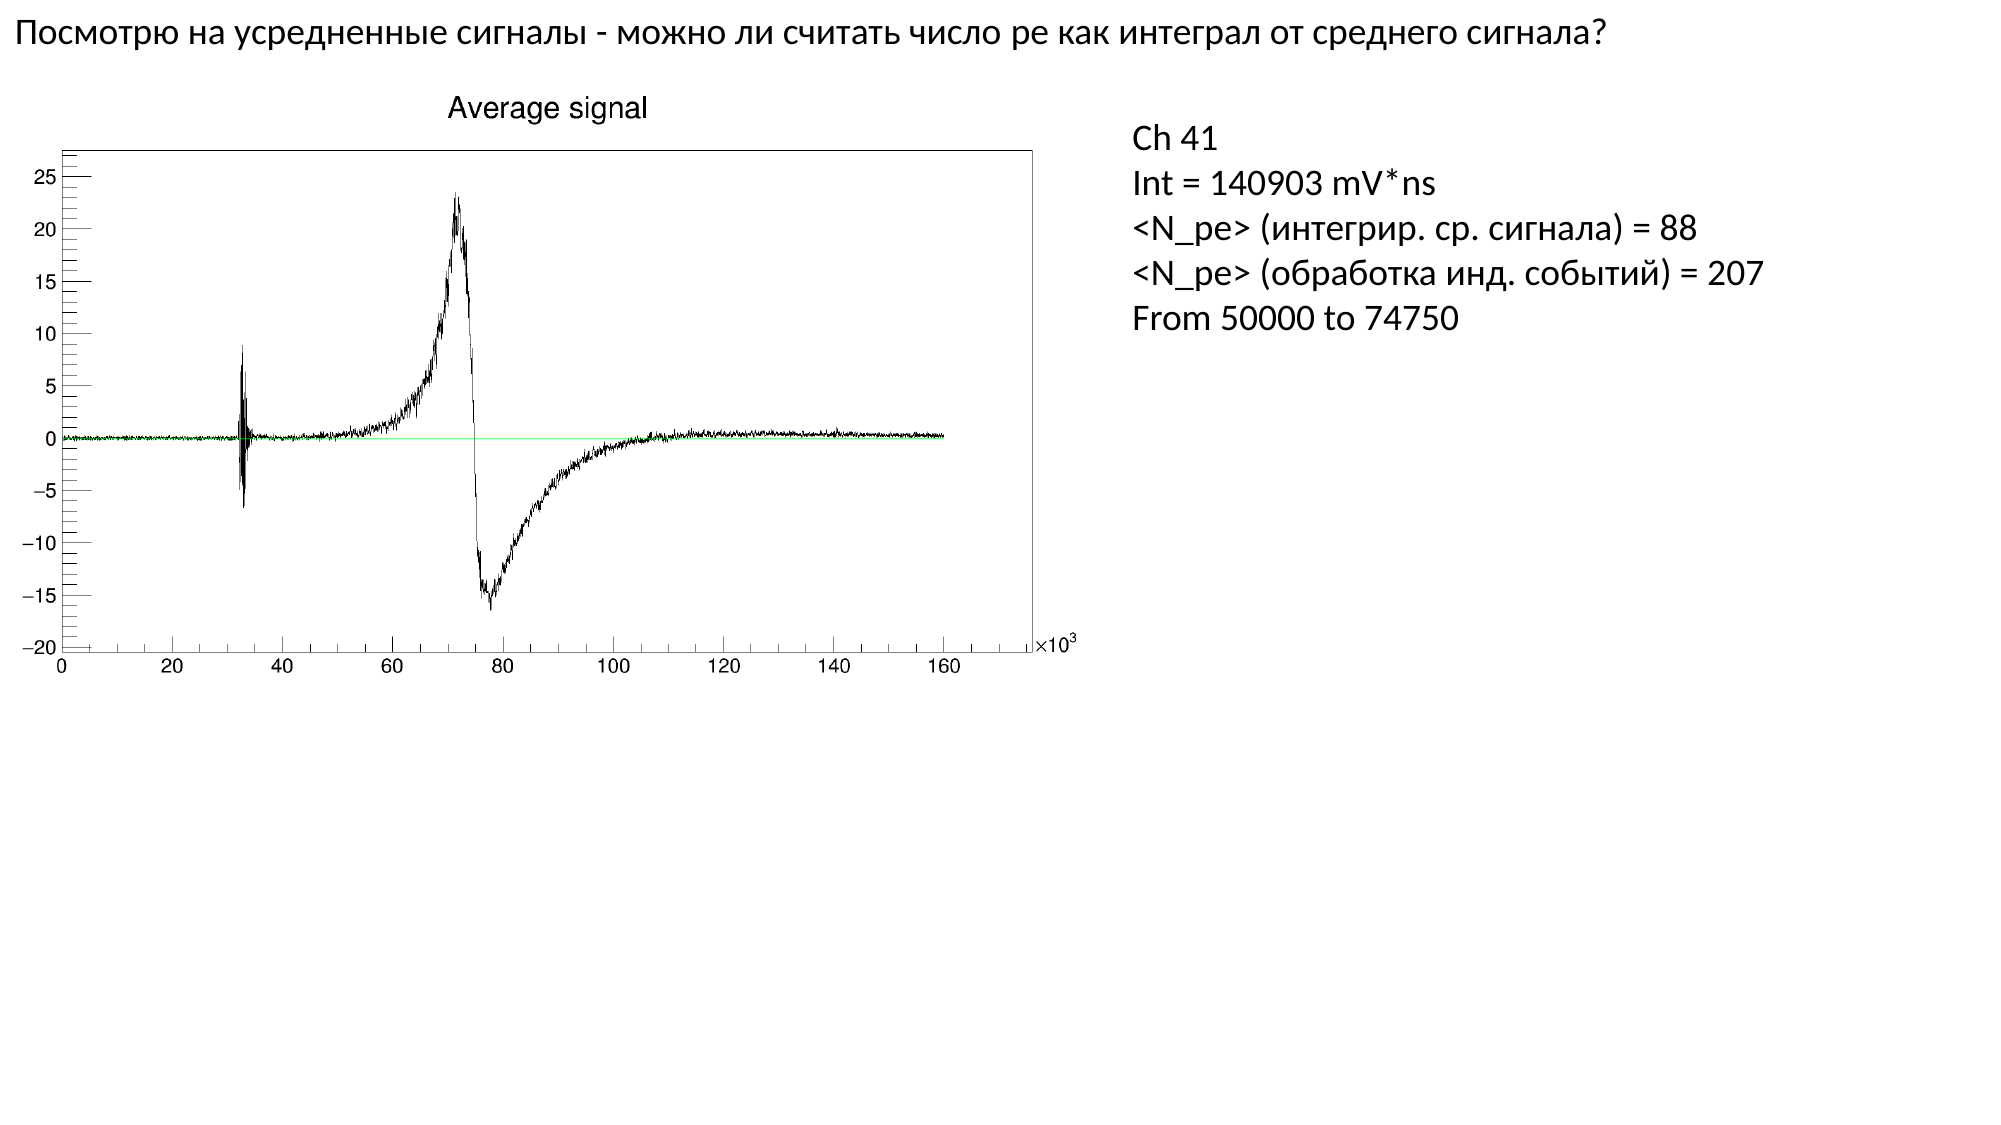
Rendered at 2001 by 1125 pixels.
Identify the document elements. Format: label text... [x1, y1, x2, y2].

text_box Ch 41 Int = 140903 mV*ns <N_pe> (интегрир. ср. сигнала) = 88 <N_pe> (обработка инд. событий) = 207 From 50000 to 74750 [1117, 105, 1811, 480]
picture [21, 93, 1079, 678]
text_box Посмотрю на усредненные сигналы - можно ли считать число pe как интеграл от среднего сигнала? [0, 0, 2000, 60]
